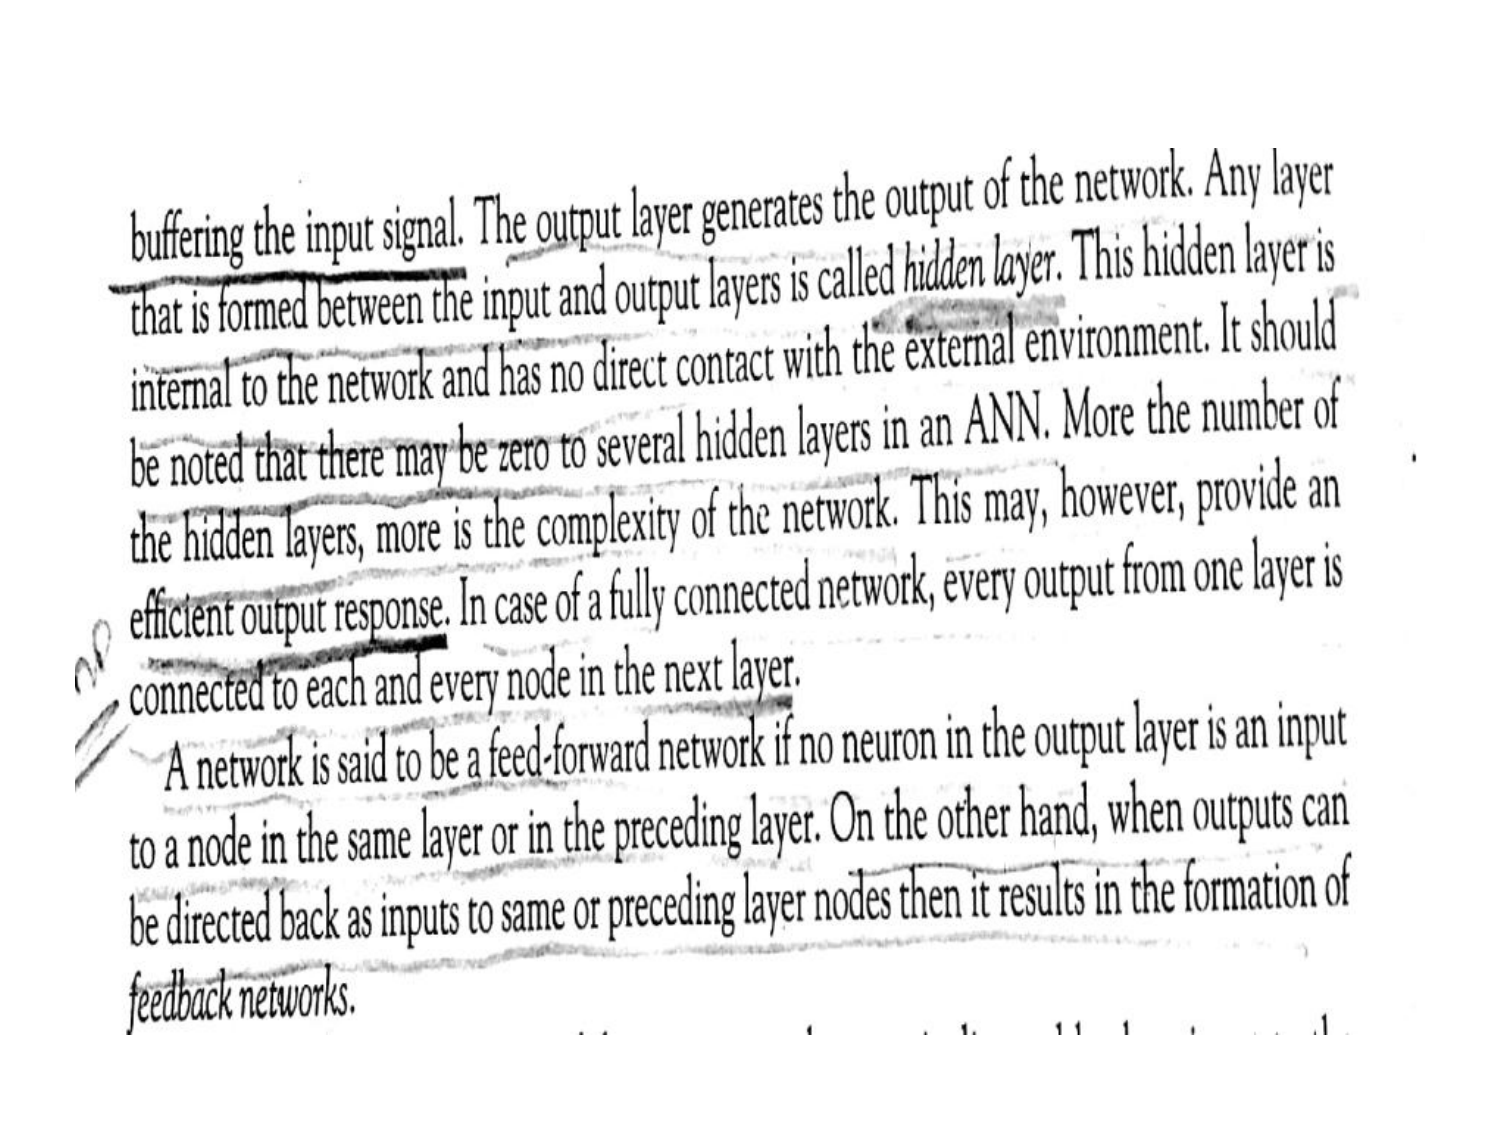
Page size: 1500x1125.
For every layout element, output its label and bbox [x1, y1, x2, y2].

list [74, 148, 1426, 1036]
